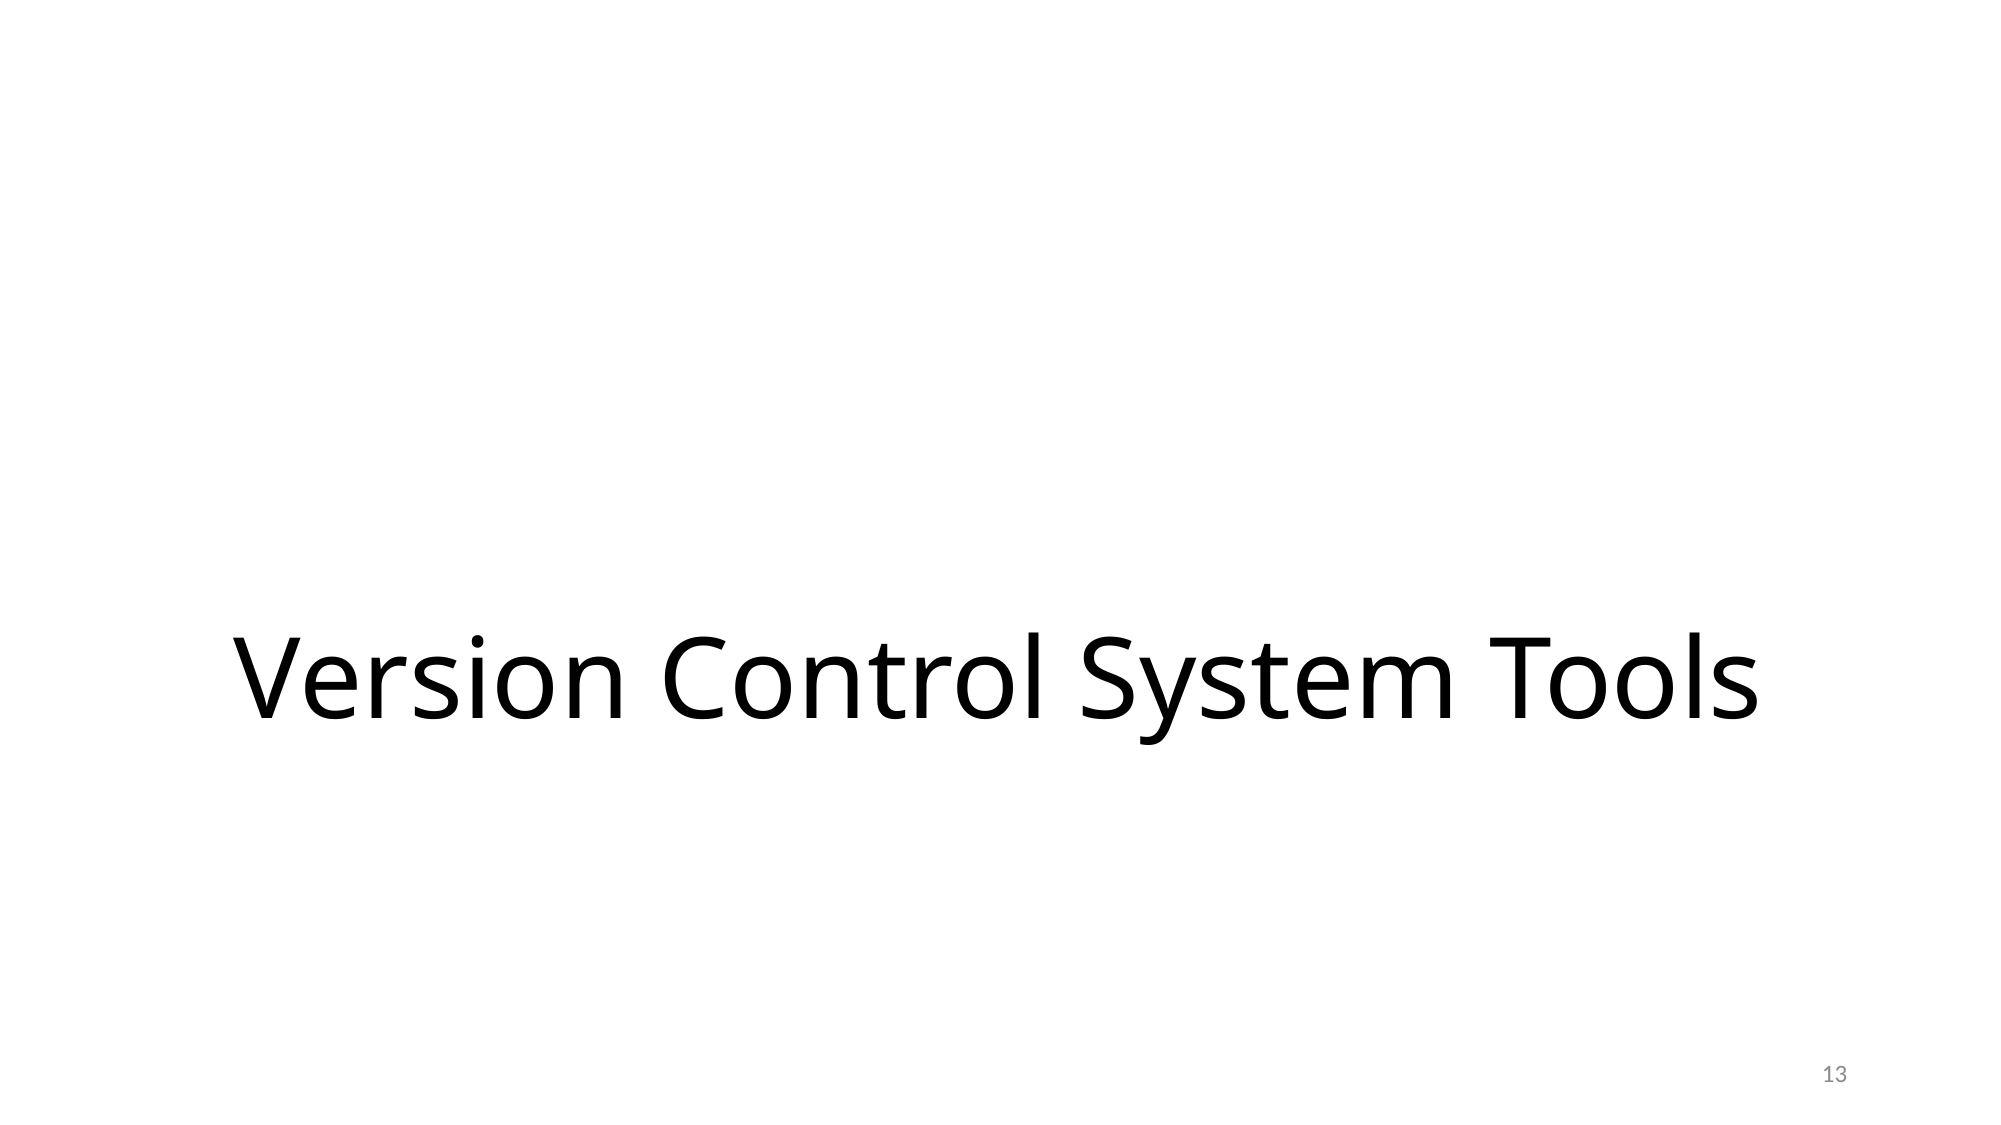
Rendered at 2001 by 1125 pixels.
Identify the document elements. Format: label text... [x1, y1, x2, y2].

title Version Control System Tools [136, 280, 1862, 749]
slide_number 13 [1412, 1042, 1863, 1103]
